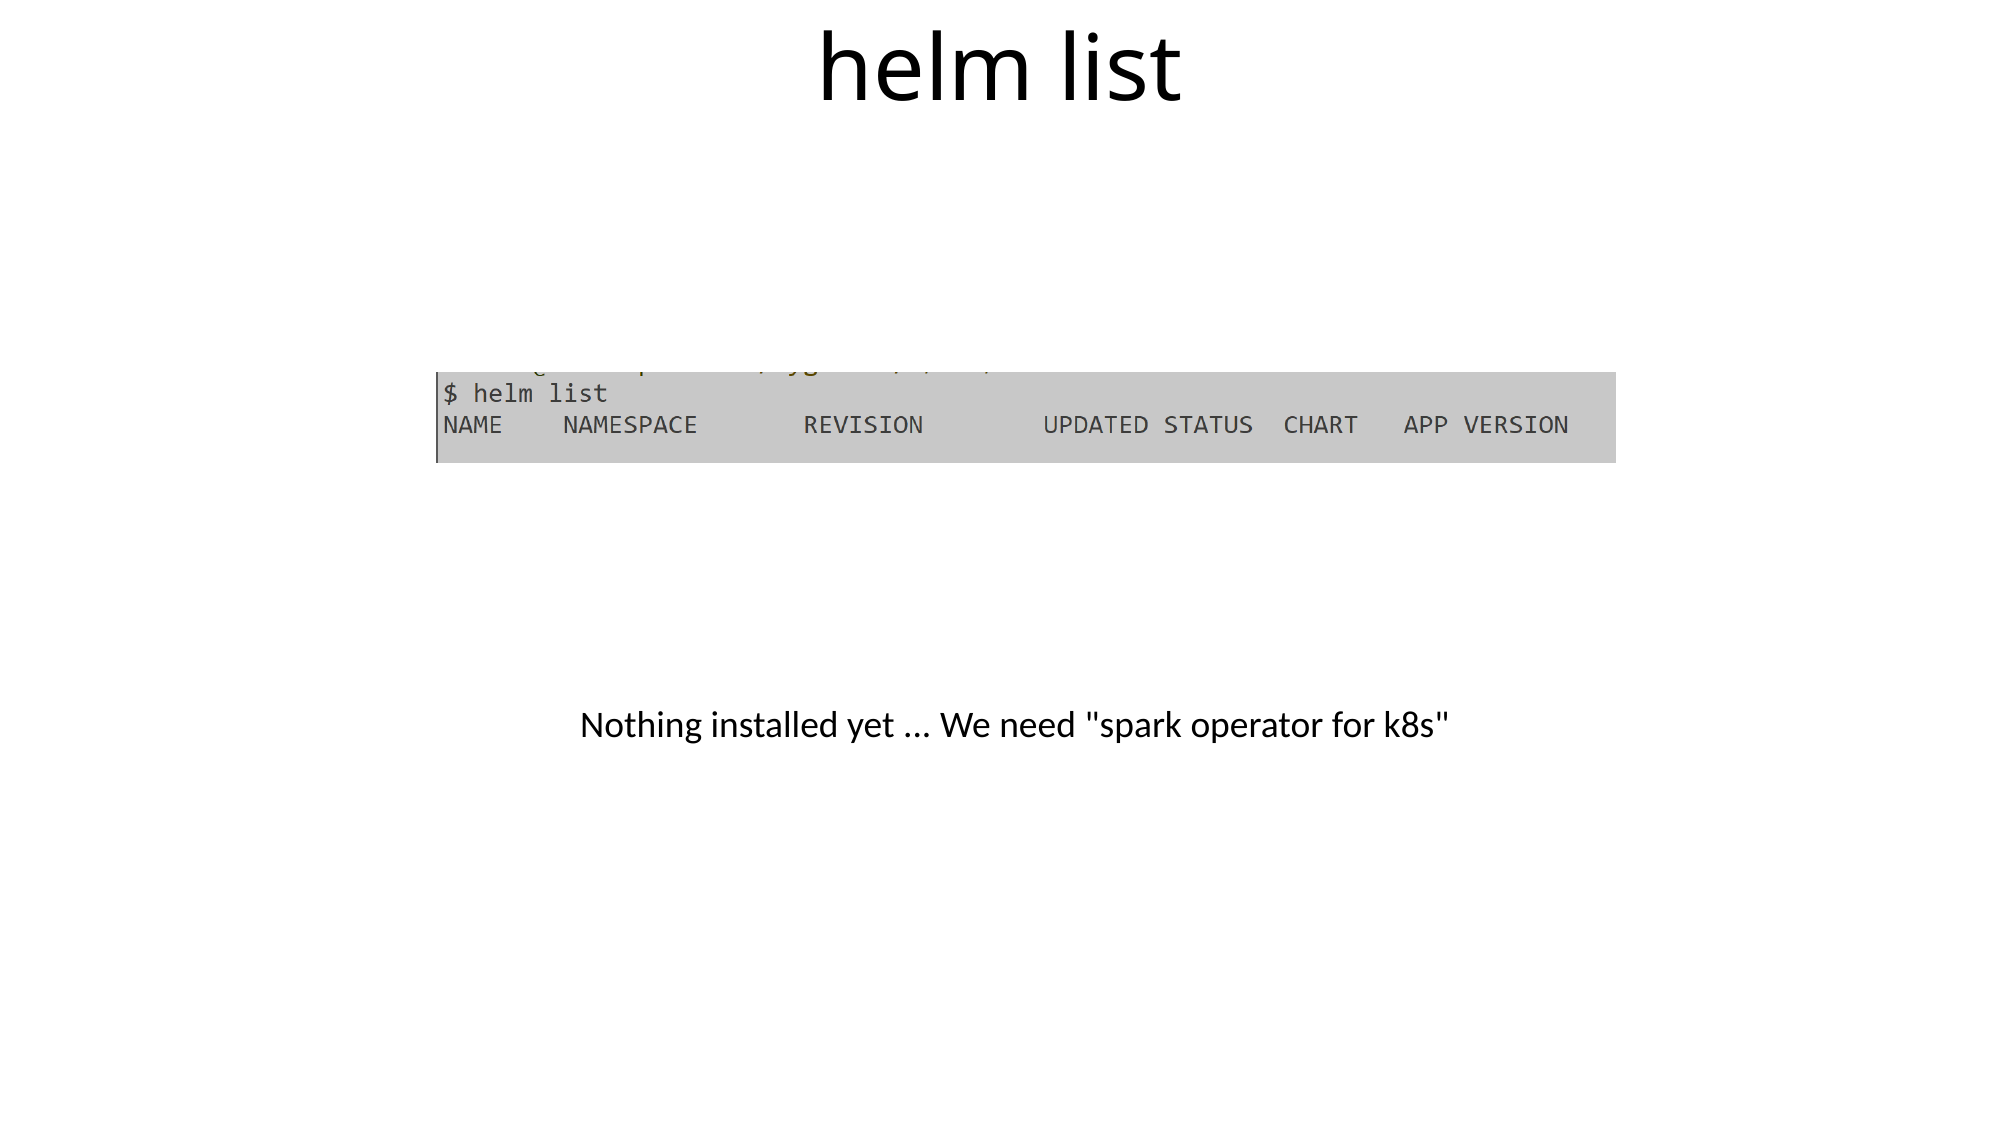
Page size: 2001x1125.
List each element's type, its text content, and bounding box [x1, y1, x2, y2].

text_box Nothing installed yet ... We need "spark operator for k8s" [565, 692, 1466, 753]
title helm list [137, 0, 1863, 143]
picture [435, 372, 1616, 463]
